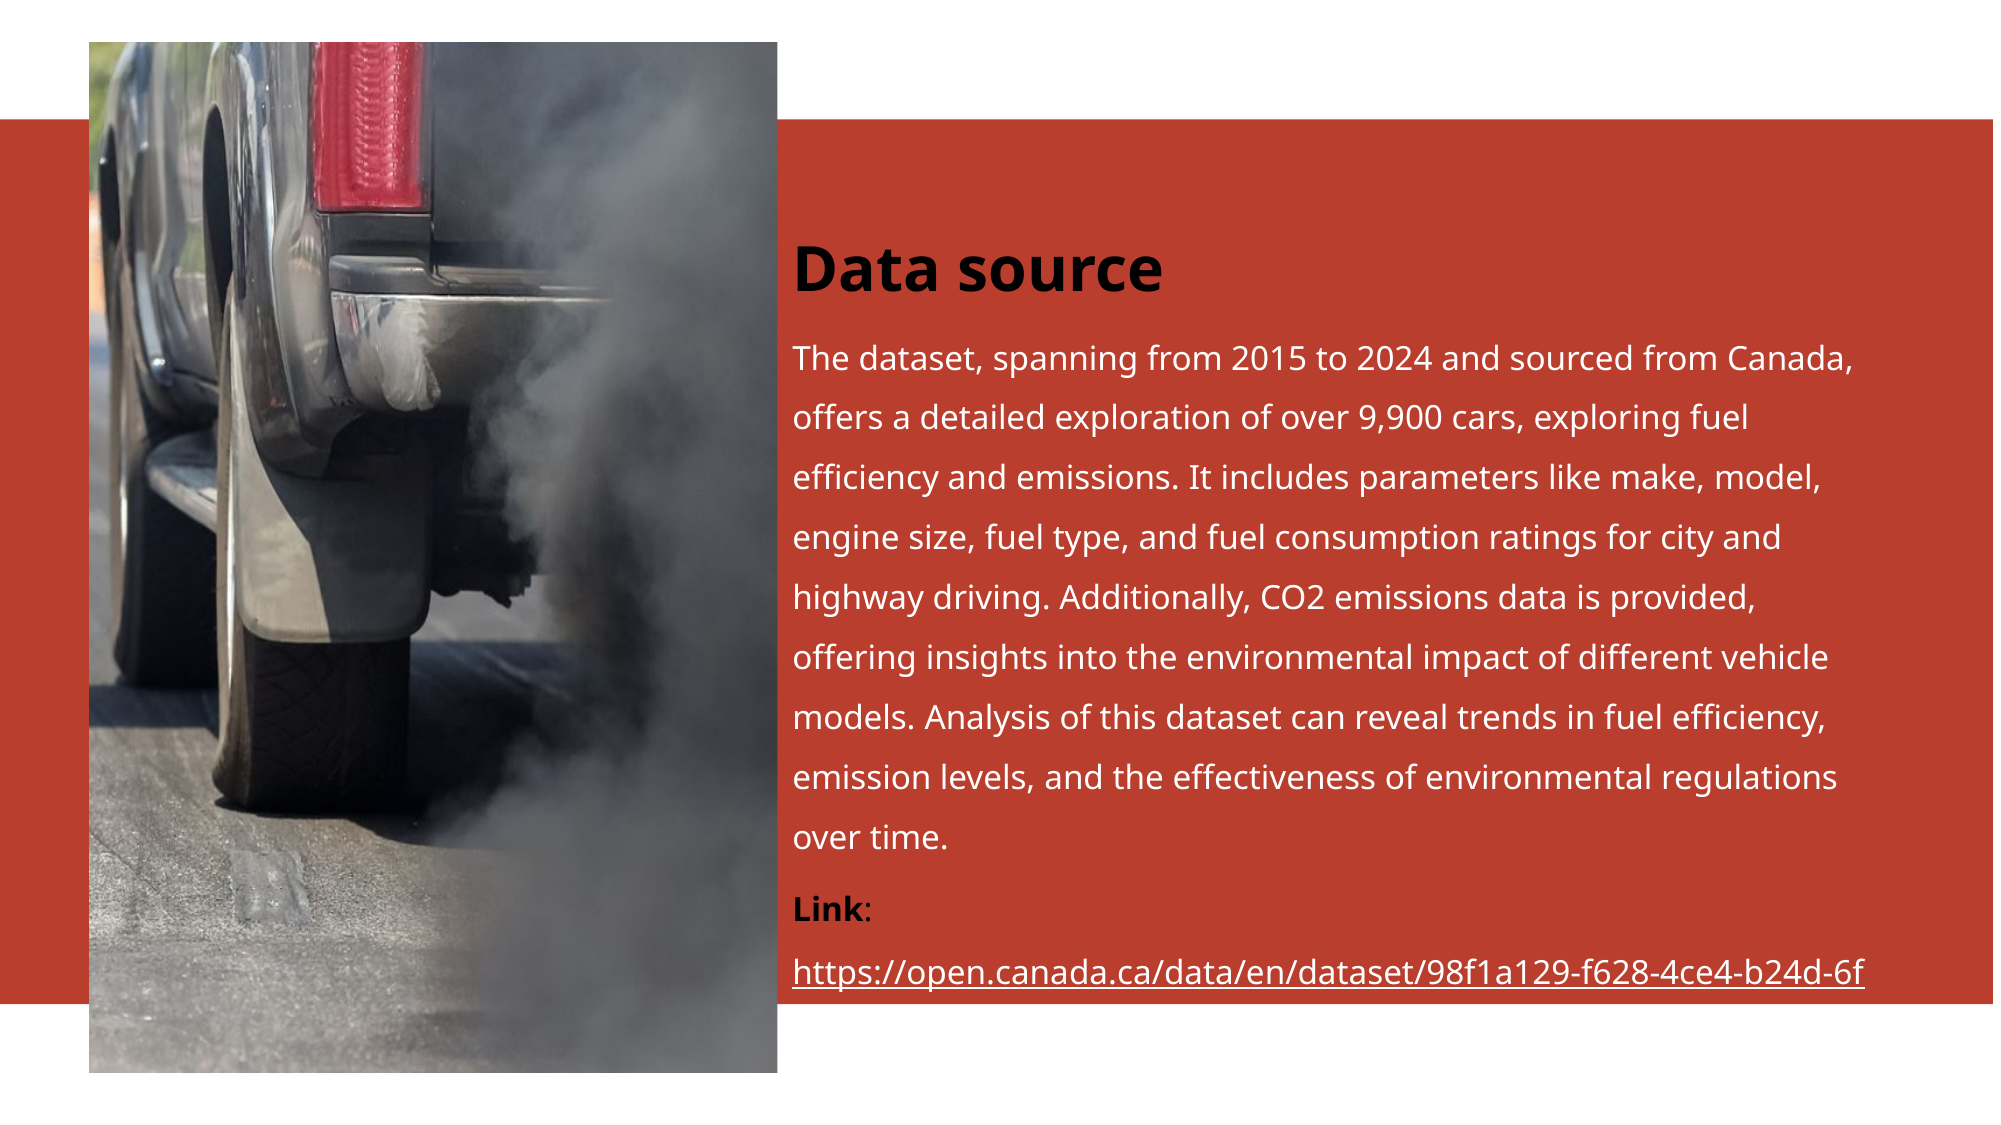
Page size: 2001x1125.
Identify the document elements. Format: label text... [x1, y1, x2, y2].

text_box Data source The dataset, spanning from 2015 to 2024 and sourced from Canada, offers a detailed exploration of over 9,900 cars, exploring fuel efficiency and emissions. It includes parameters like make, model, engine size, fuel type, and fuel consumption ratings for city and highway driving. Additionally, CO2 emissions data is provided, offering insights into the environmental impact of different vehicle models. Analysis of this dataset can reveal trends in fuel efficiency, emission levels, and the effectiveness of environmental regulations over time. Link: https://open.canada.ca/data/en/dataset/98f1a129-f628-4ce4-b24d-6f16bf24dd64#wb-auto-6 [778, 222, 1897, 1004]
text_box [0, 118, 89, 1005]
picture [89, 42, 778, 1073]
text_box [778, 118, 1994, 1005]
